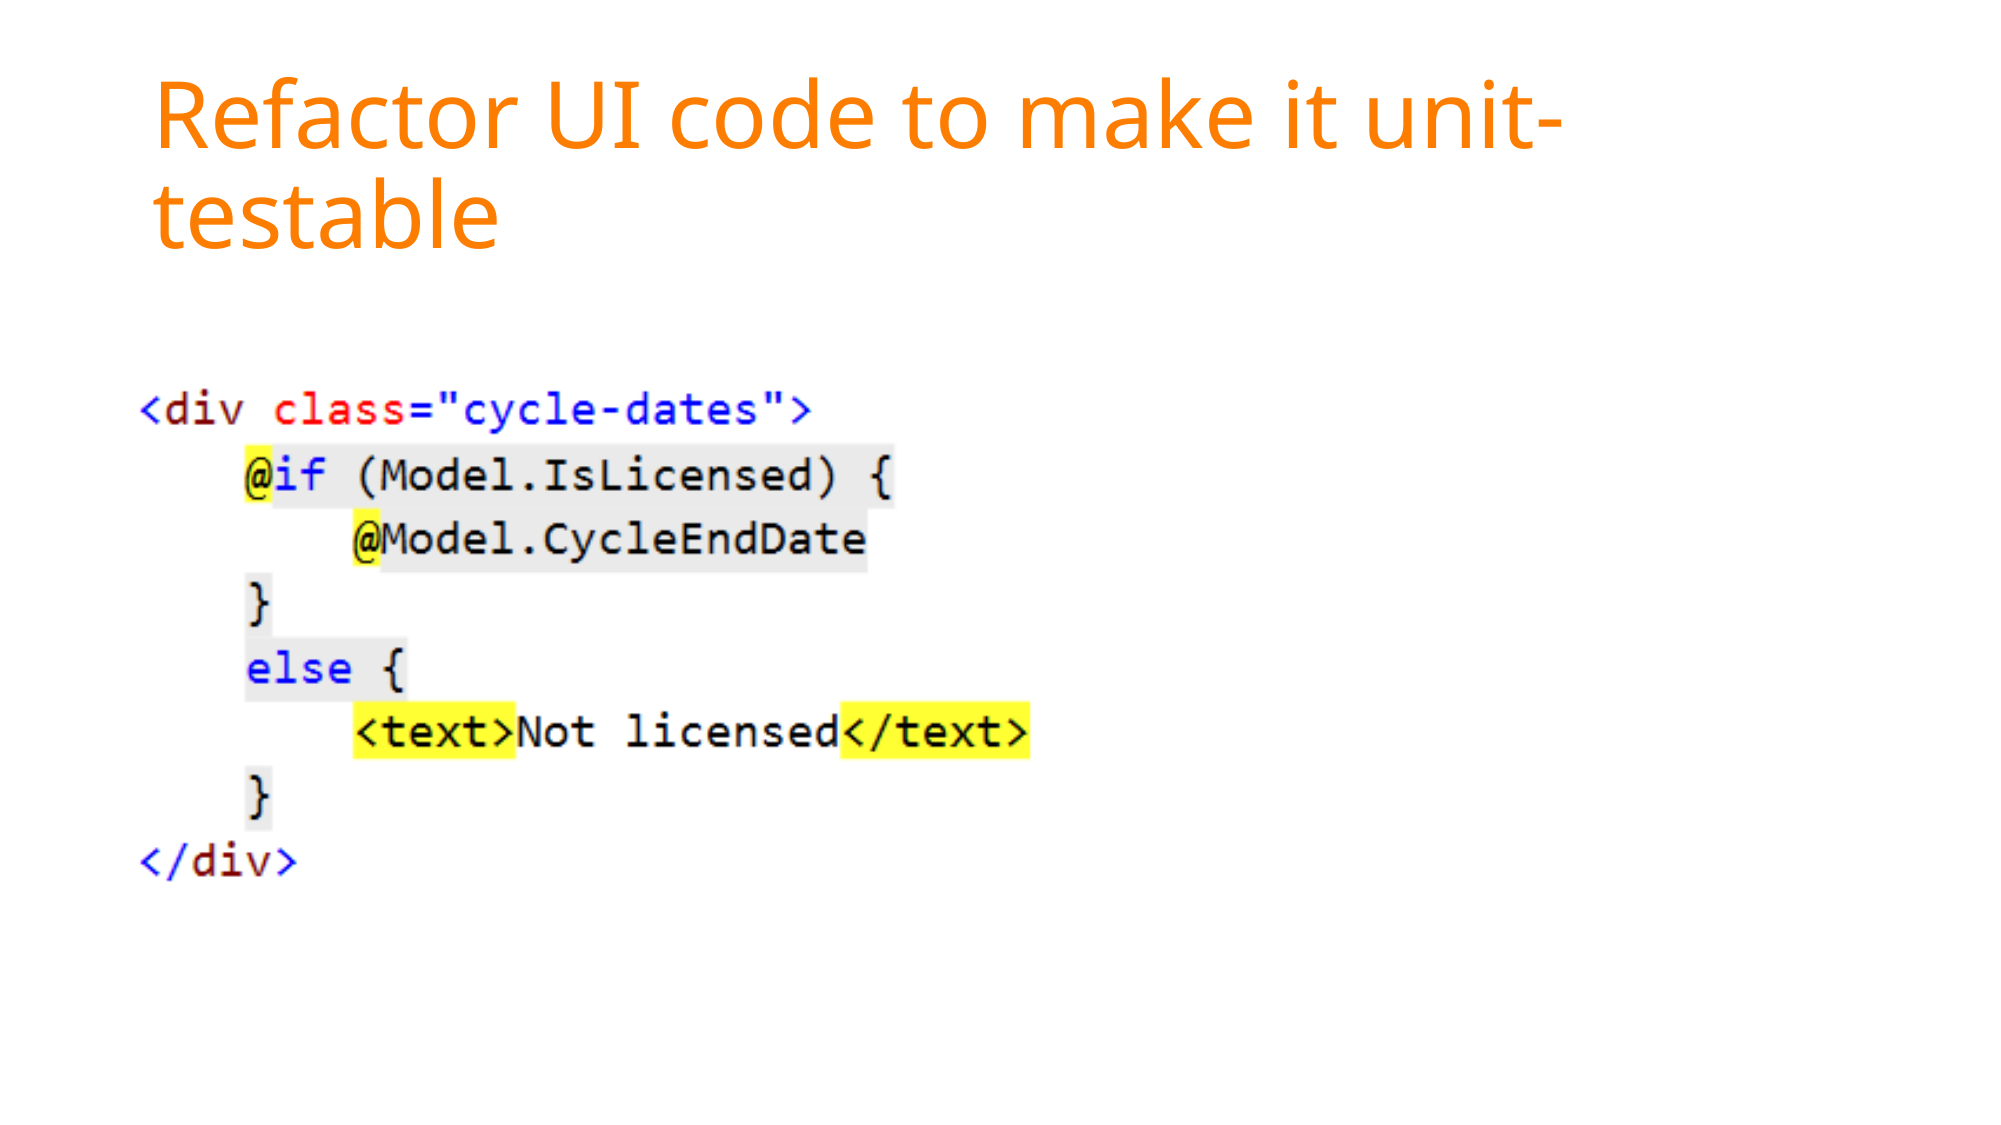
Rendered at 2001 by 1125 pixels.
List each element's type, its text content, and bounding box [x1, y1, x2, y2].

title Refactor UI code to make it unit-testable [137, 59, 1863, 278]
picture [137, 385, 1059, 898]
